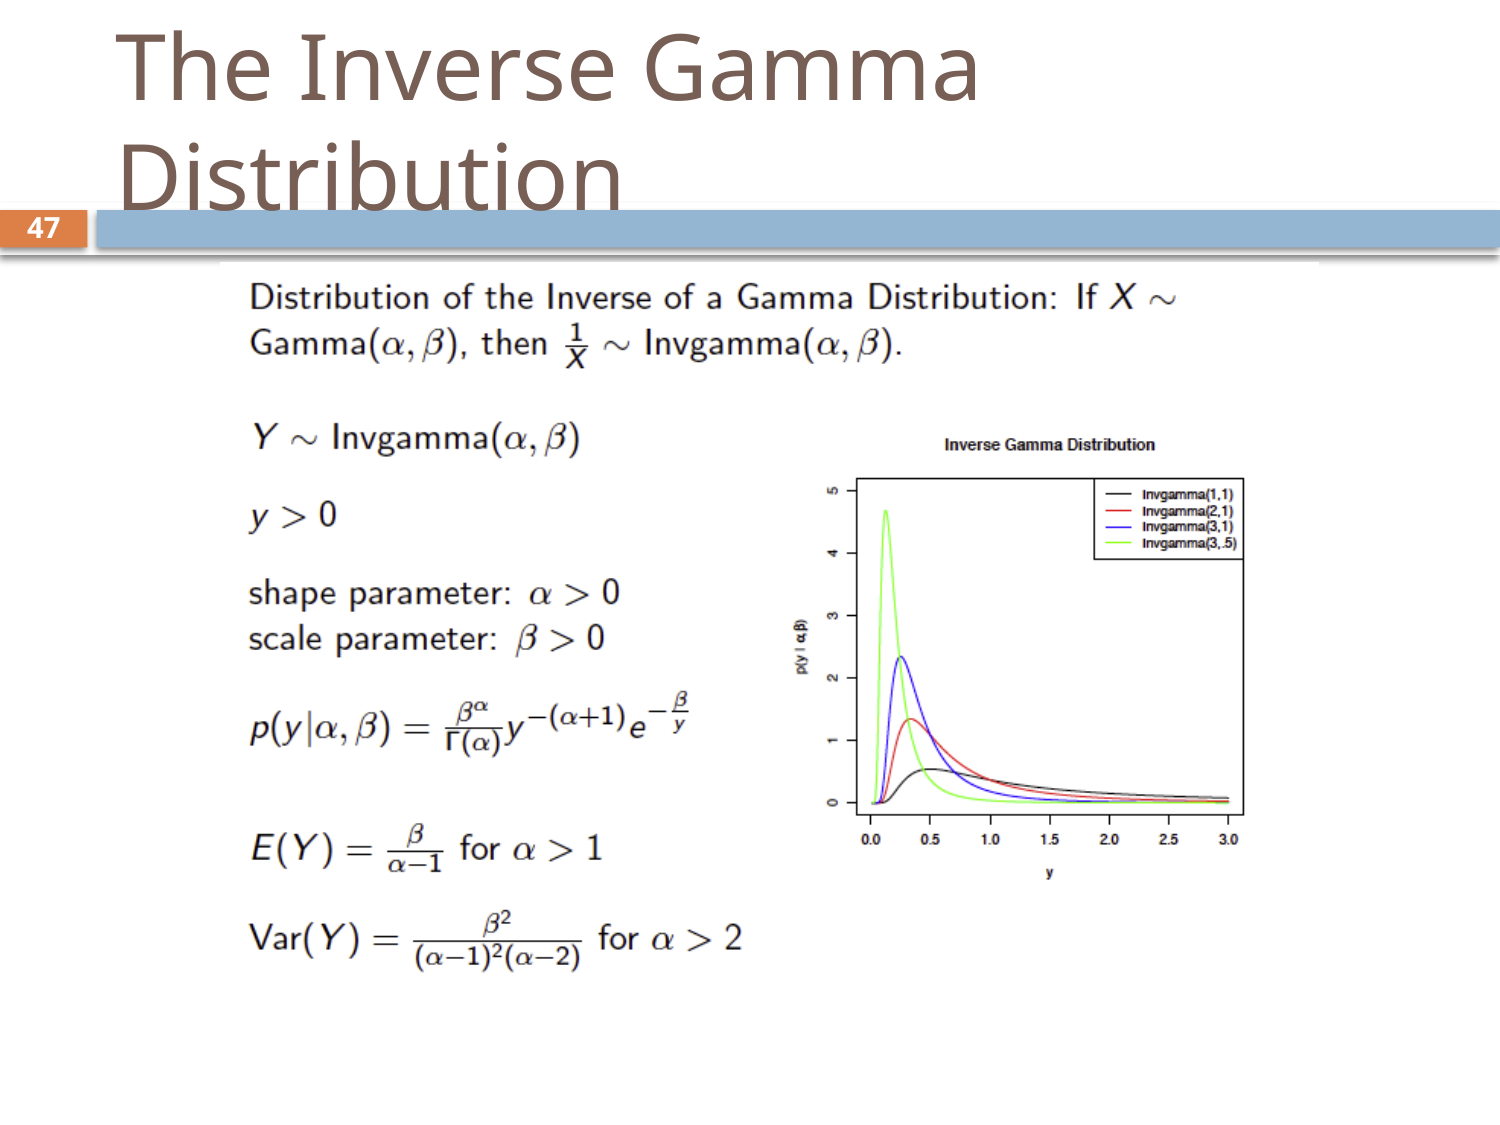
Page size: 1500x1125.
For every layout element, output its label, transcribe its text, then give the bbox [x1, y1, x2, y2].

title The Inverse Gamma Distribution [100, 37, 1438, 200]
slide_number 47 [0, 208, 88, 249]
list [100, 262, 1439, 1001]
